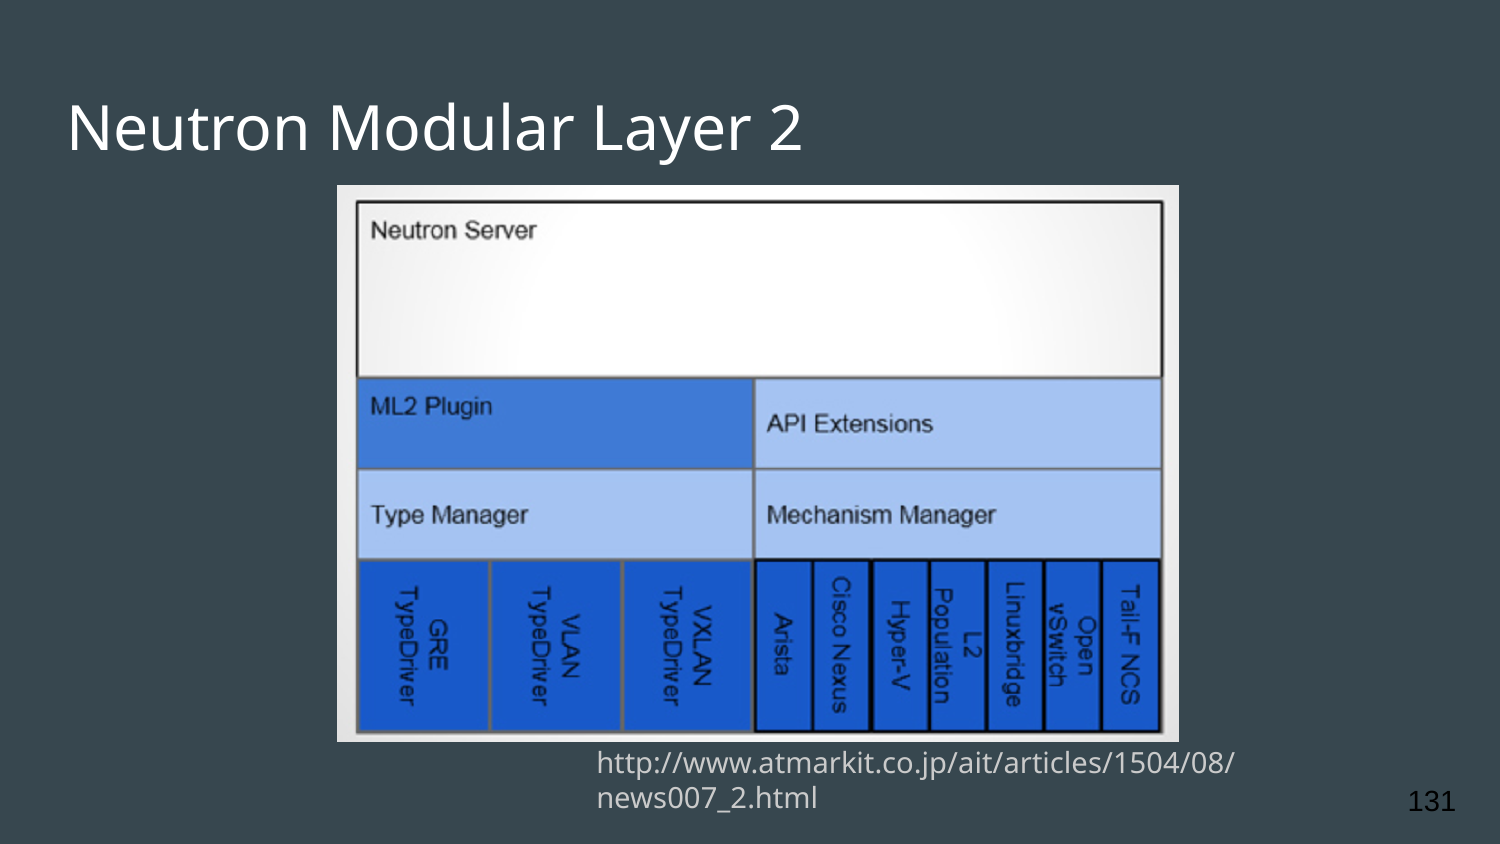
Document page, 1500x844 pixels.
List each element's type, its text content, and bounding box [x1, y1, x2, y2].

slide_number ‹#› [1422, 767, 1483, 833]
text_box http://www.atmarkit.co.jp/ait/articles/1504/08/news007_2.html [581, 726, 1422, 833]
picture [337, 184, 1179, 743]
title Neutron Modular Layer 2 [51, 72, 1449, 167]
